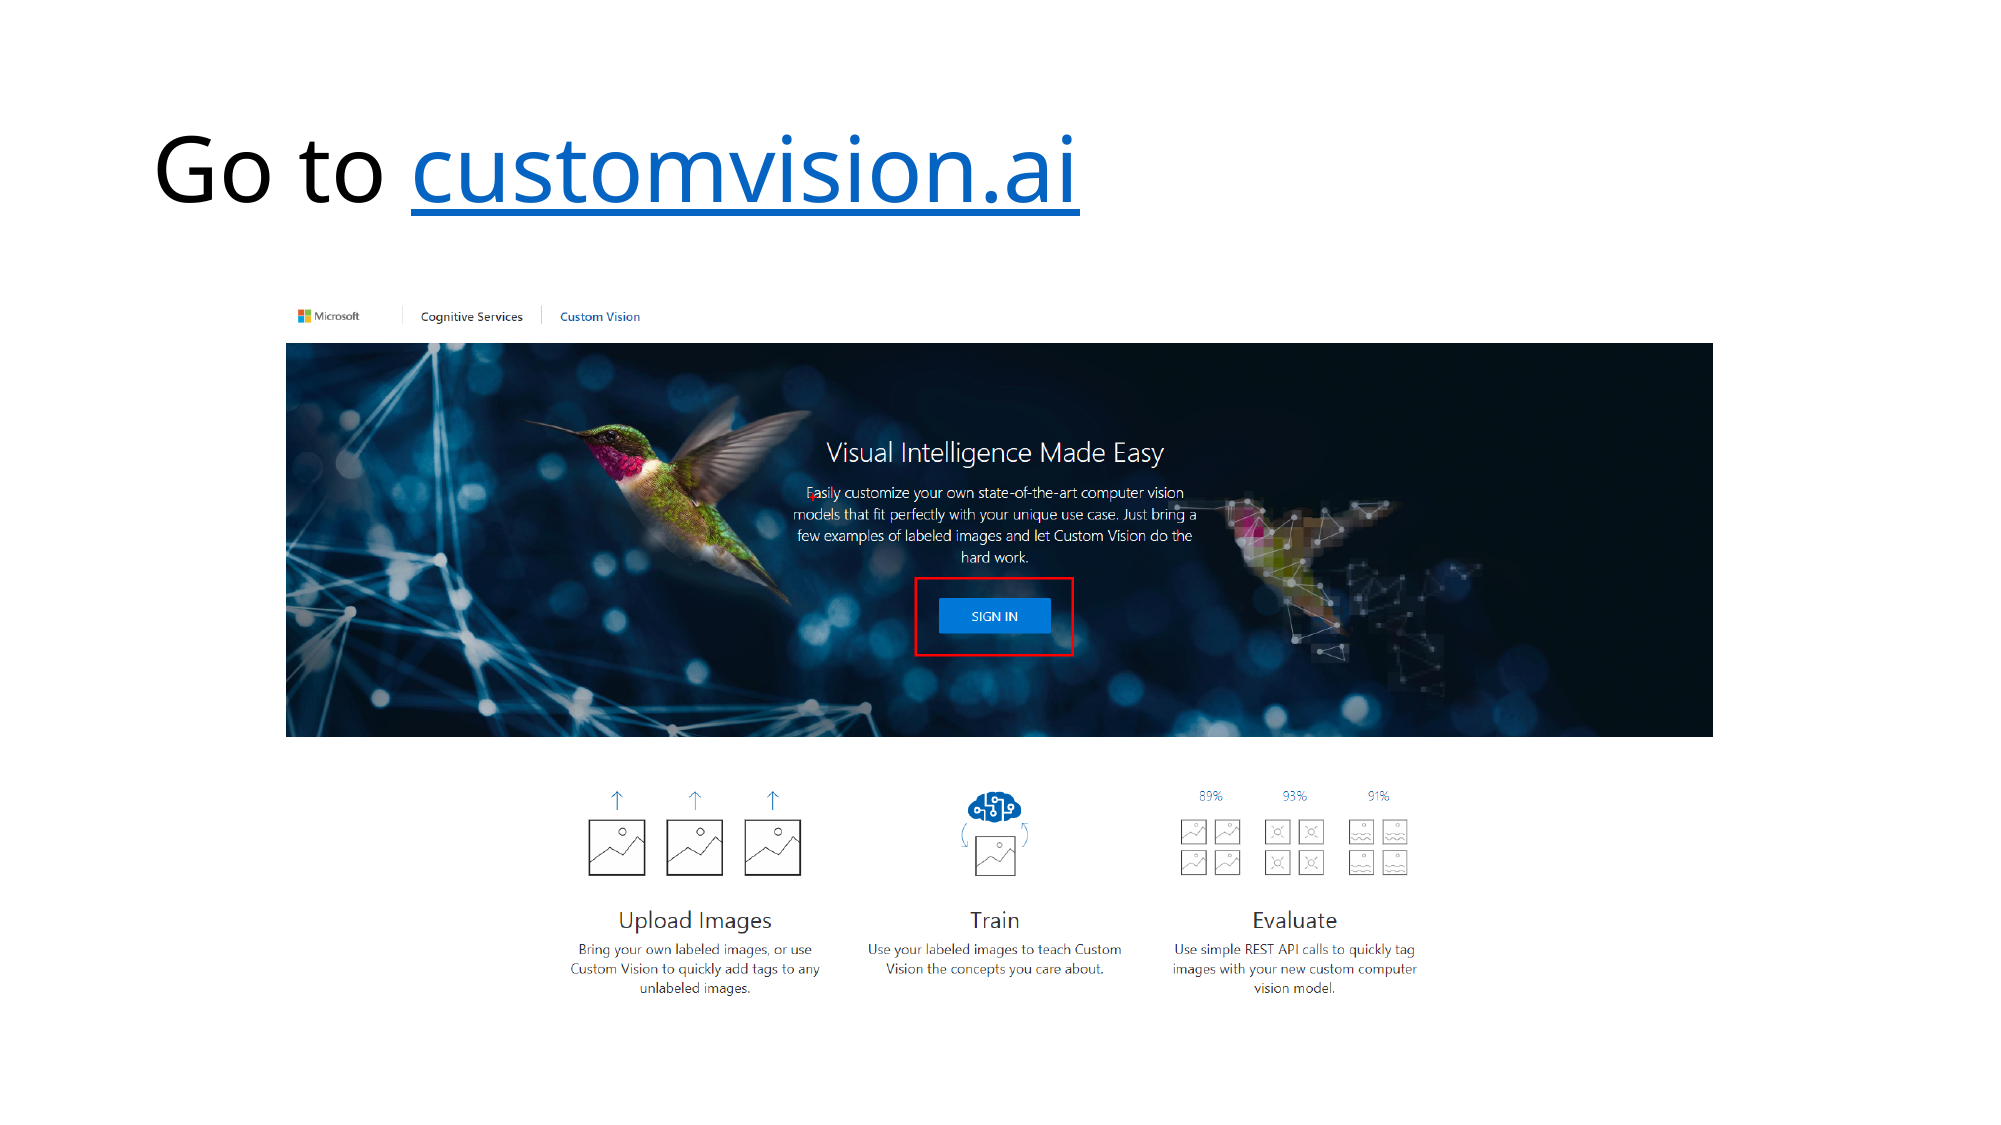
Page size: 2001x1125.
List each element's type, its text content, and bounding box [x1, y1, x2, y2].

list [286, 299, 1713, 1014]
title Go to customvision.ai [137, 59, 1863, 278]
